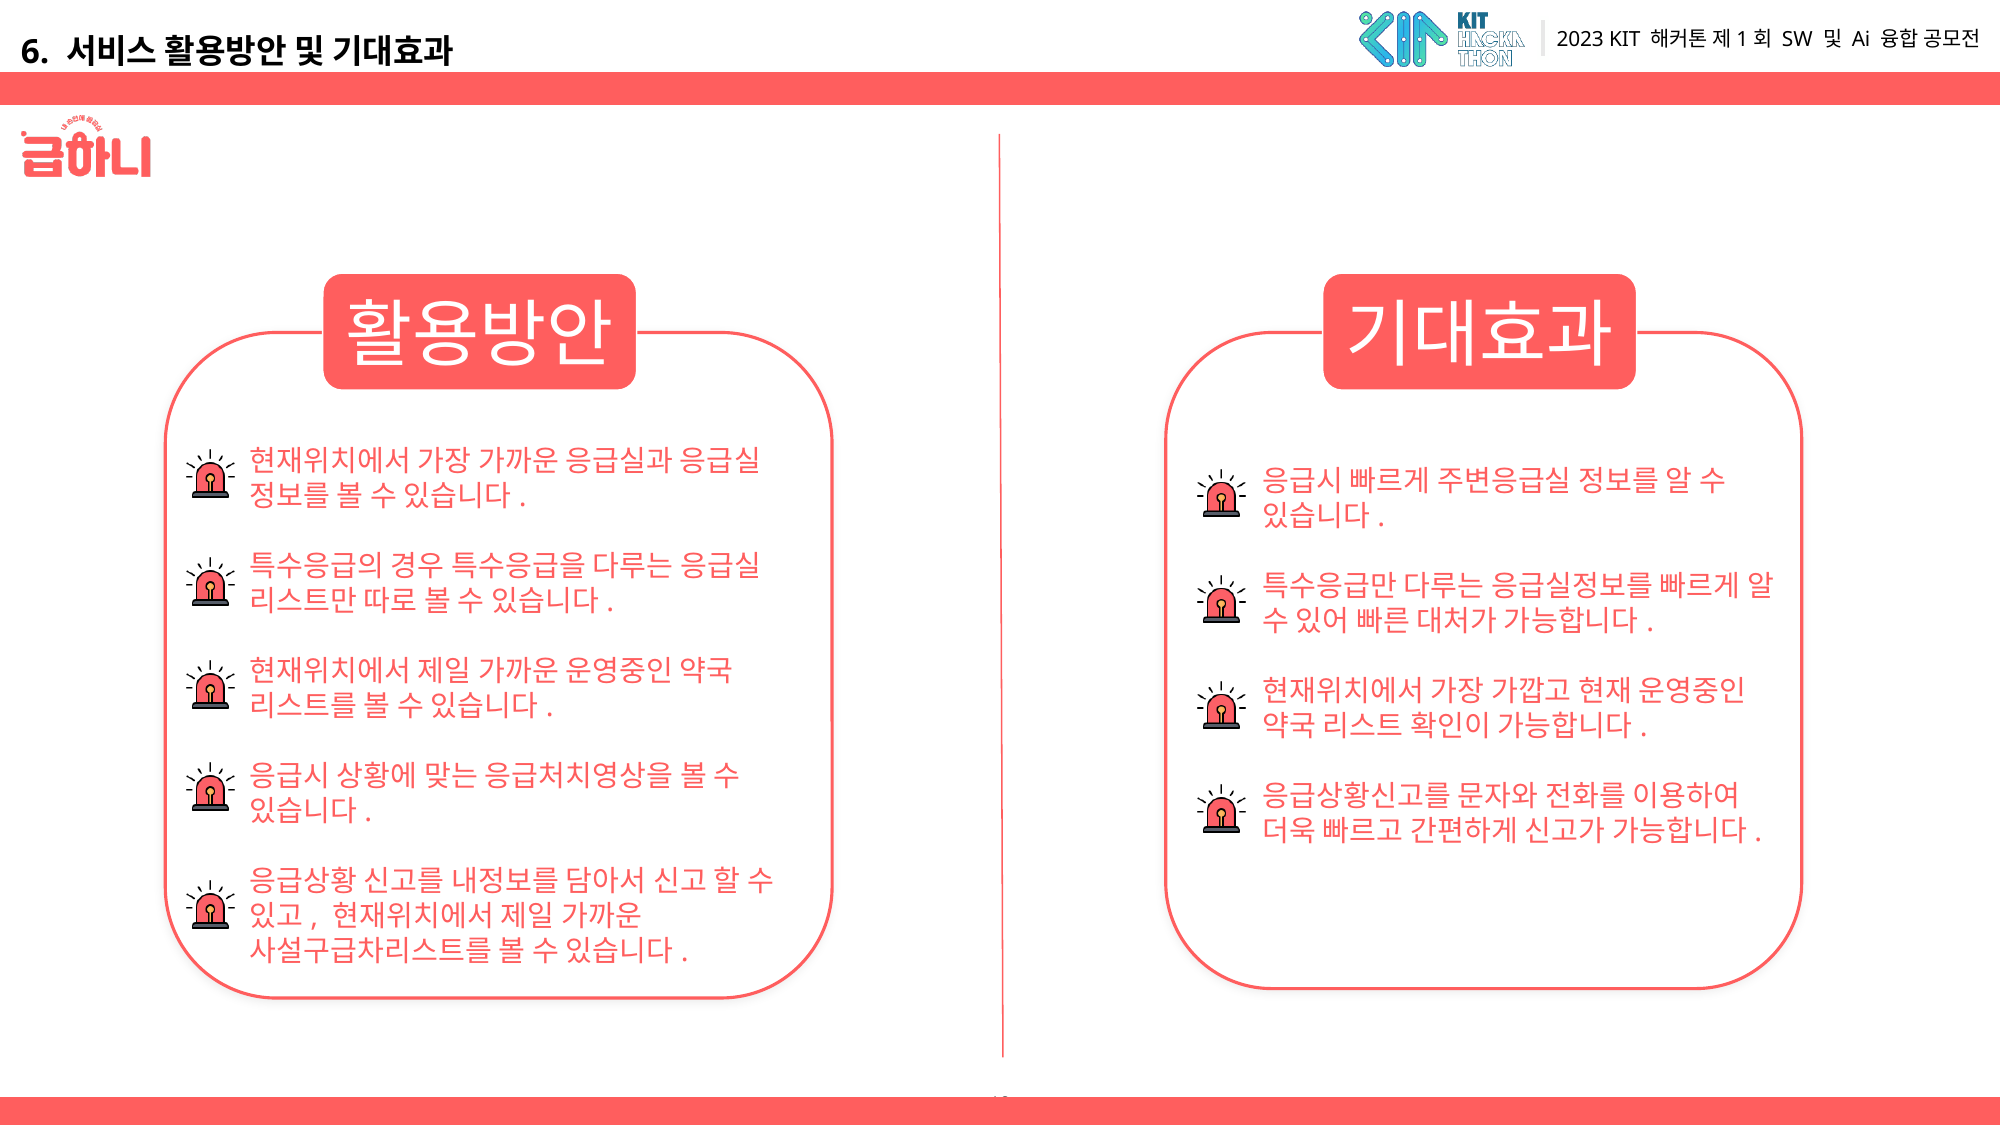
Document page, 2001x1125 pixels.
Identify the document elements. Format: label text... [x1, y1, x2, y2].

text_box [999, 133, 1004, 1058]
picture [184, 878, 236, 930]
picture [1195, 466, 1247, 519]
picture [1359, 11, 1525, 67]
text_box [0, 73, 2000, 104]
text_box [1165, 332, 1788, 989]
text_box [0, 1098, 2000, 1125]
picture [184, 760, 236, 812]
picture [184, 447, 236, 500]
picture [1195, 678, 1247, 731]
picture [184, 658, 236, 710]
picture [1195, 782, 1247, 834]
text_box 현재위치에서 가장 가까운 응급실과 응급실 정보를 볼 수 있습니다. 특수응급의 경우 특수응급을 다루는 응급실 리스트만 따로 볼 수 있습니다. 현재위치에서 제일 가까운 운영중인 약국 리스트를 볼 수 있습니다. 응급시 상황에 맞는 응급처치영상을 볼 수 있습니다. 응급상황 신고를 내정보를 담아서 신고 할 수 있고, 현재위치에서 제일 가까운 사설구급차리스트를 볼 수 있습니다. [234, 423, 820, 986]
picture [12, 111, 157, 180]
text_box 활용방안 [322, 273, 637, 391]
text_box 기대효과 [1322, 273, 1637, 391]
picture [1195, 572, 1247, 625]
text_box [165, 332, 833, 999]
picture [184, 555, 236, 608]
text_box 응급시 빠르게 주변응급실 정보를 알 수 있습니다. 특수응급만 다루는 응급실정보를 빠르게 알 수 있어 빠른 대처가 가능합니다. 현재위치에서 가장 가깝고 현재 운영중인 약국 리스트 확인이 가능합니다. 응급상황신고를 문자와 전화를 이용하여 더욱 빠르고 간편하게 신고가 가능합니다. [1247, 373, 1802, 936]
